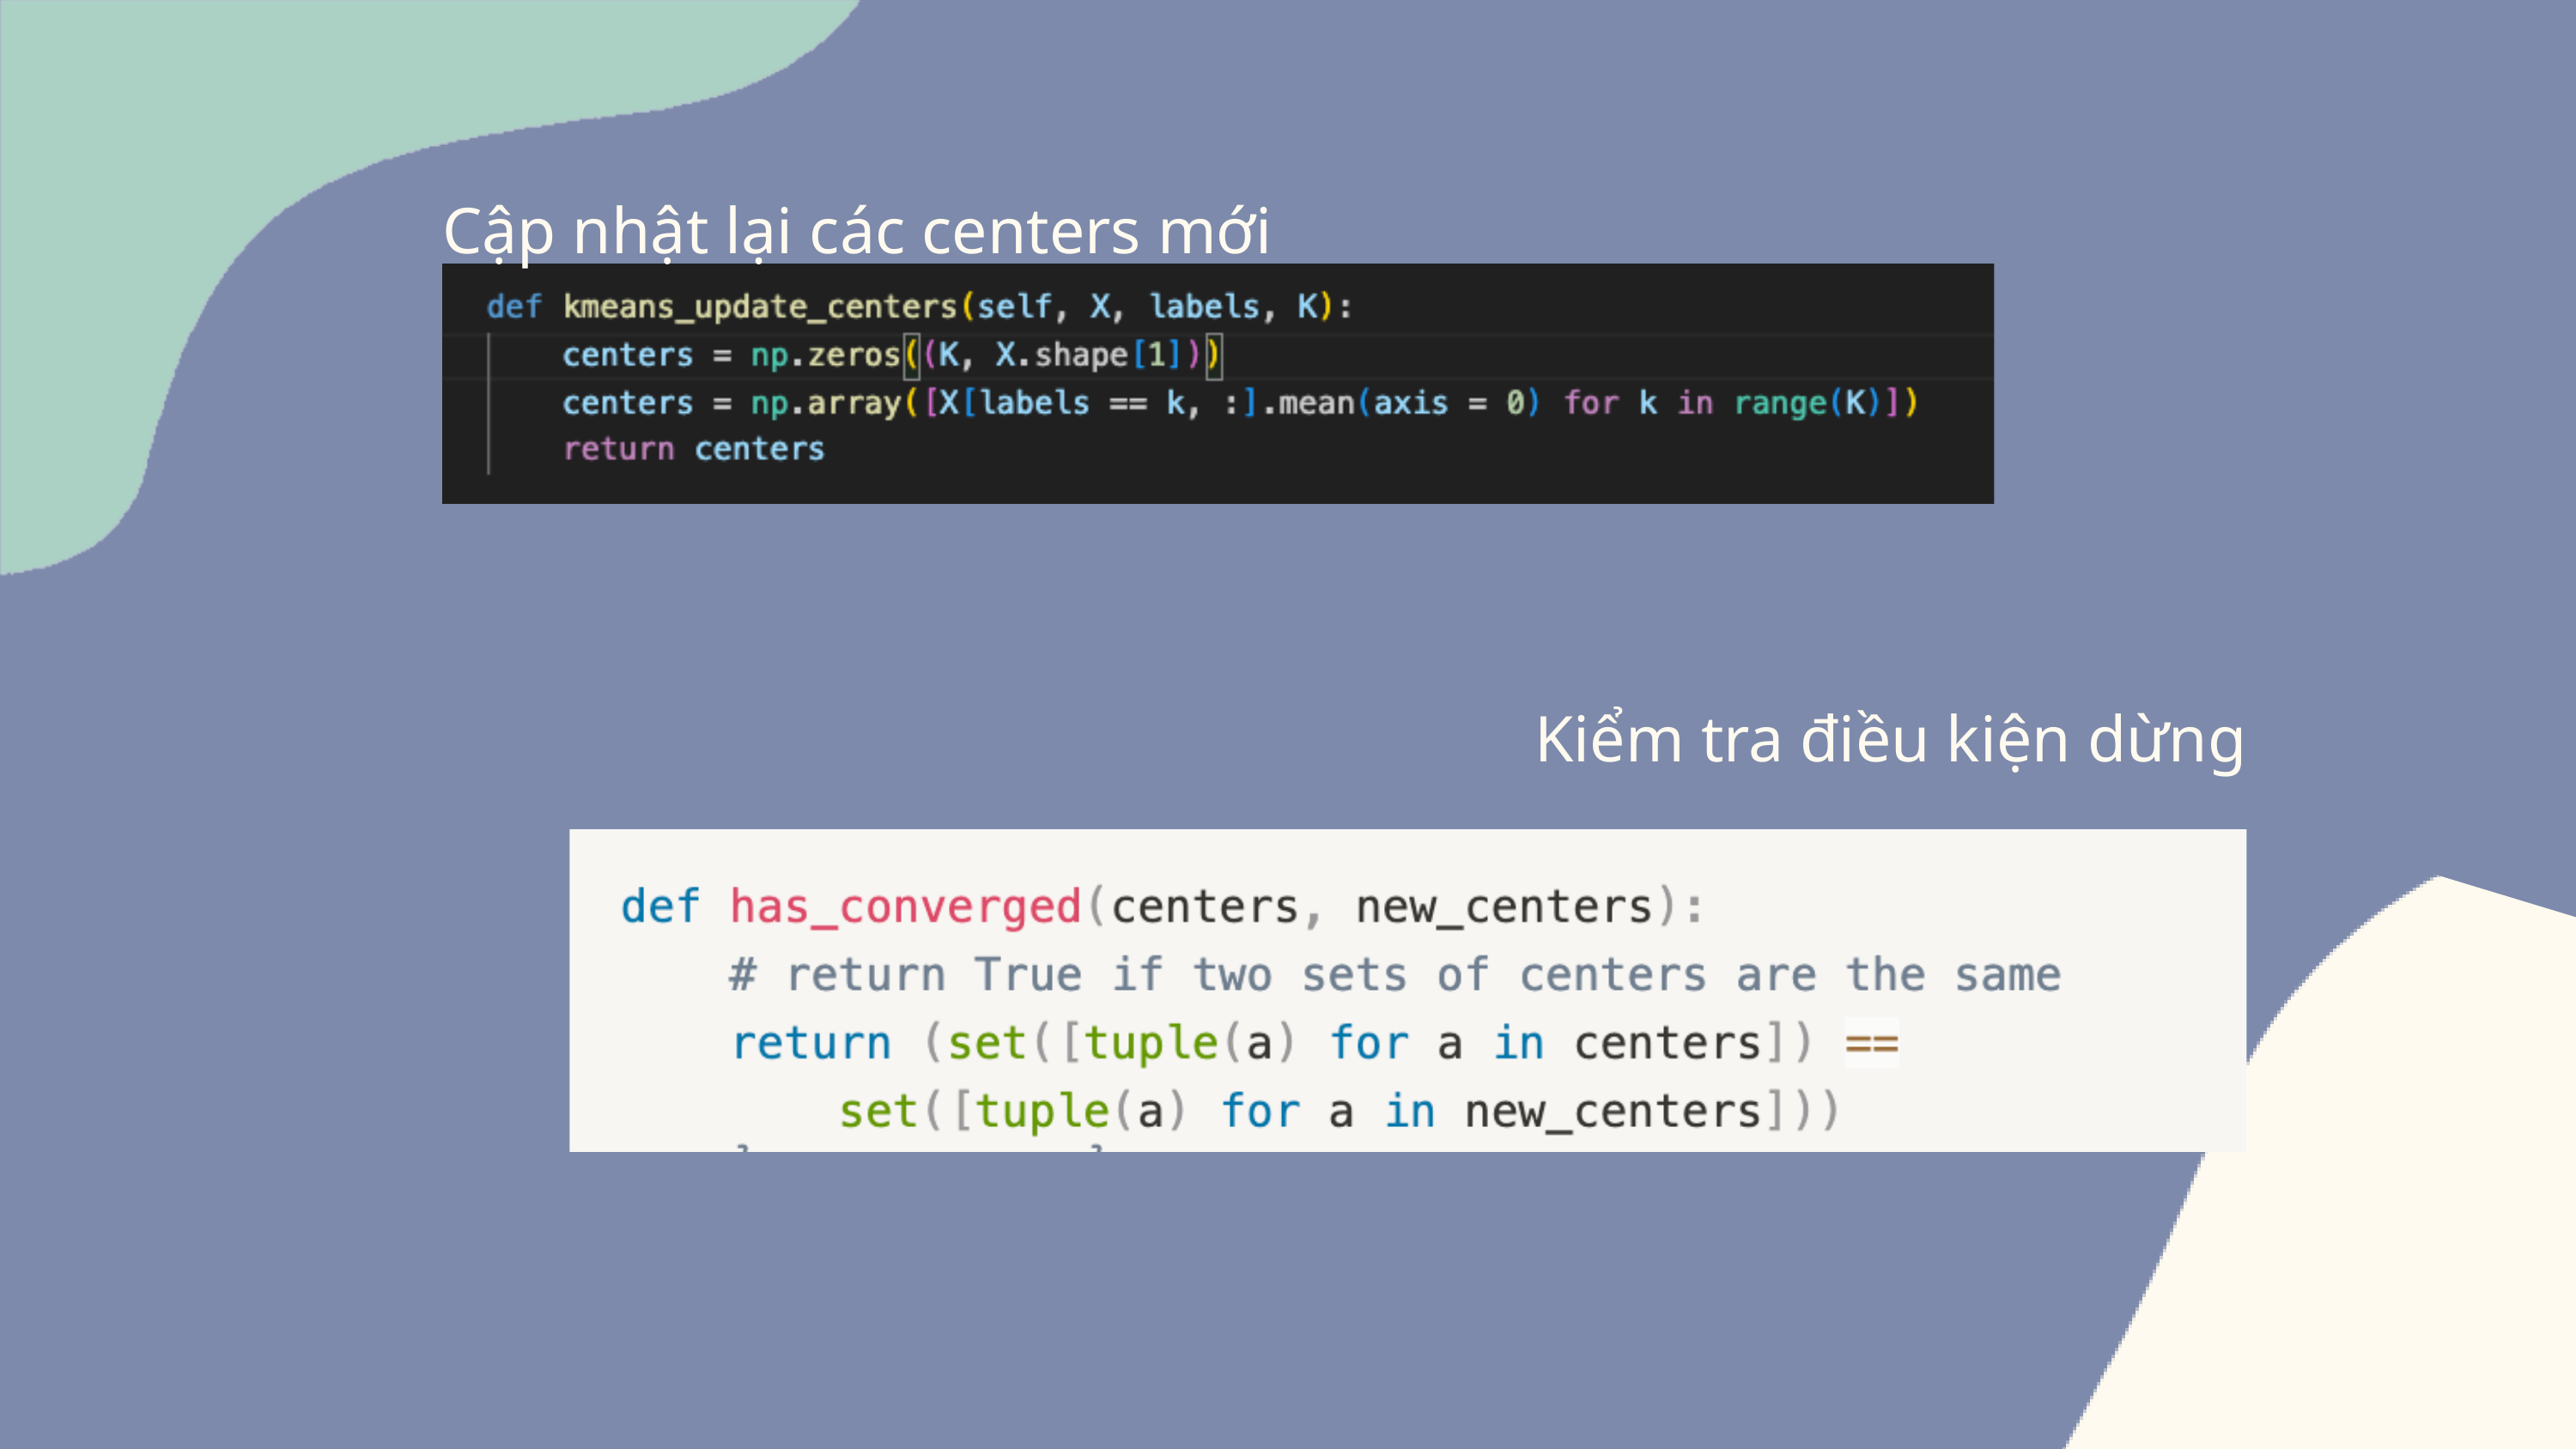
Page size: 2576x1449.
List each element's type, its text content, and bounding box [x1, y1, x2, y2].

text_box [569, 829, 2247, 1152]
text_box Cập nhật lại các centers mới [761, 184, 1393, 267]
text_box Kiểm tra điều kiện dừng [1313, 693, 2263, 775]
text_box [761, 264, 1995, 504]
picture [2, 0, 904, 757]
text_box [2040, 813, 2576, 1449]
